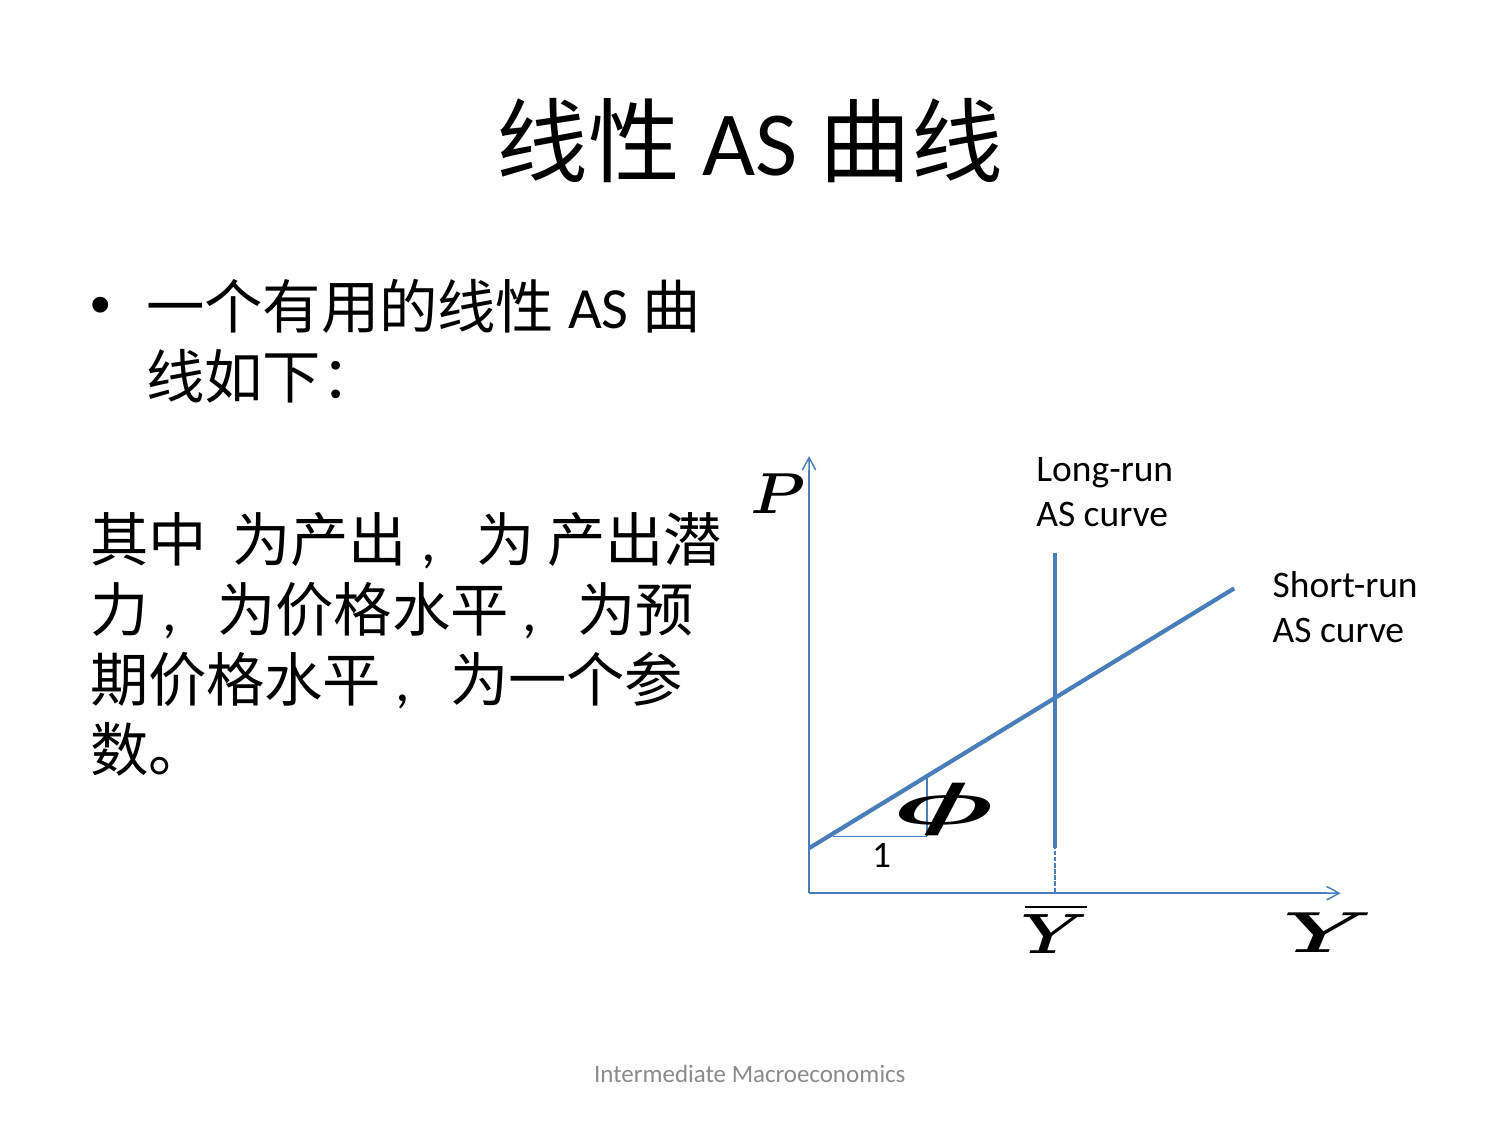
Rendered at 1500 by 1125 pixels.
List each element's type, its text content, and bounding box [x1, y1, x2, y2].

text_box Short-run AS curve [1257, 552, 1447, 658]
footer Intermediate Macroeconomics [512, 1042, 988, 1103]
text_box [1059, 588, 1235, 849]
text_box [808, 588, 1050, 849]
text_box 1 [857, 857, 893, 883]
title 线性AS曲线 [75, 45, 1425, 233]
text_box Long-run AS curve [1021, 436, 1211, 542]
